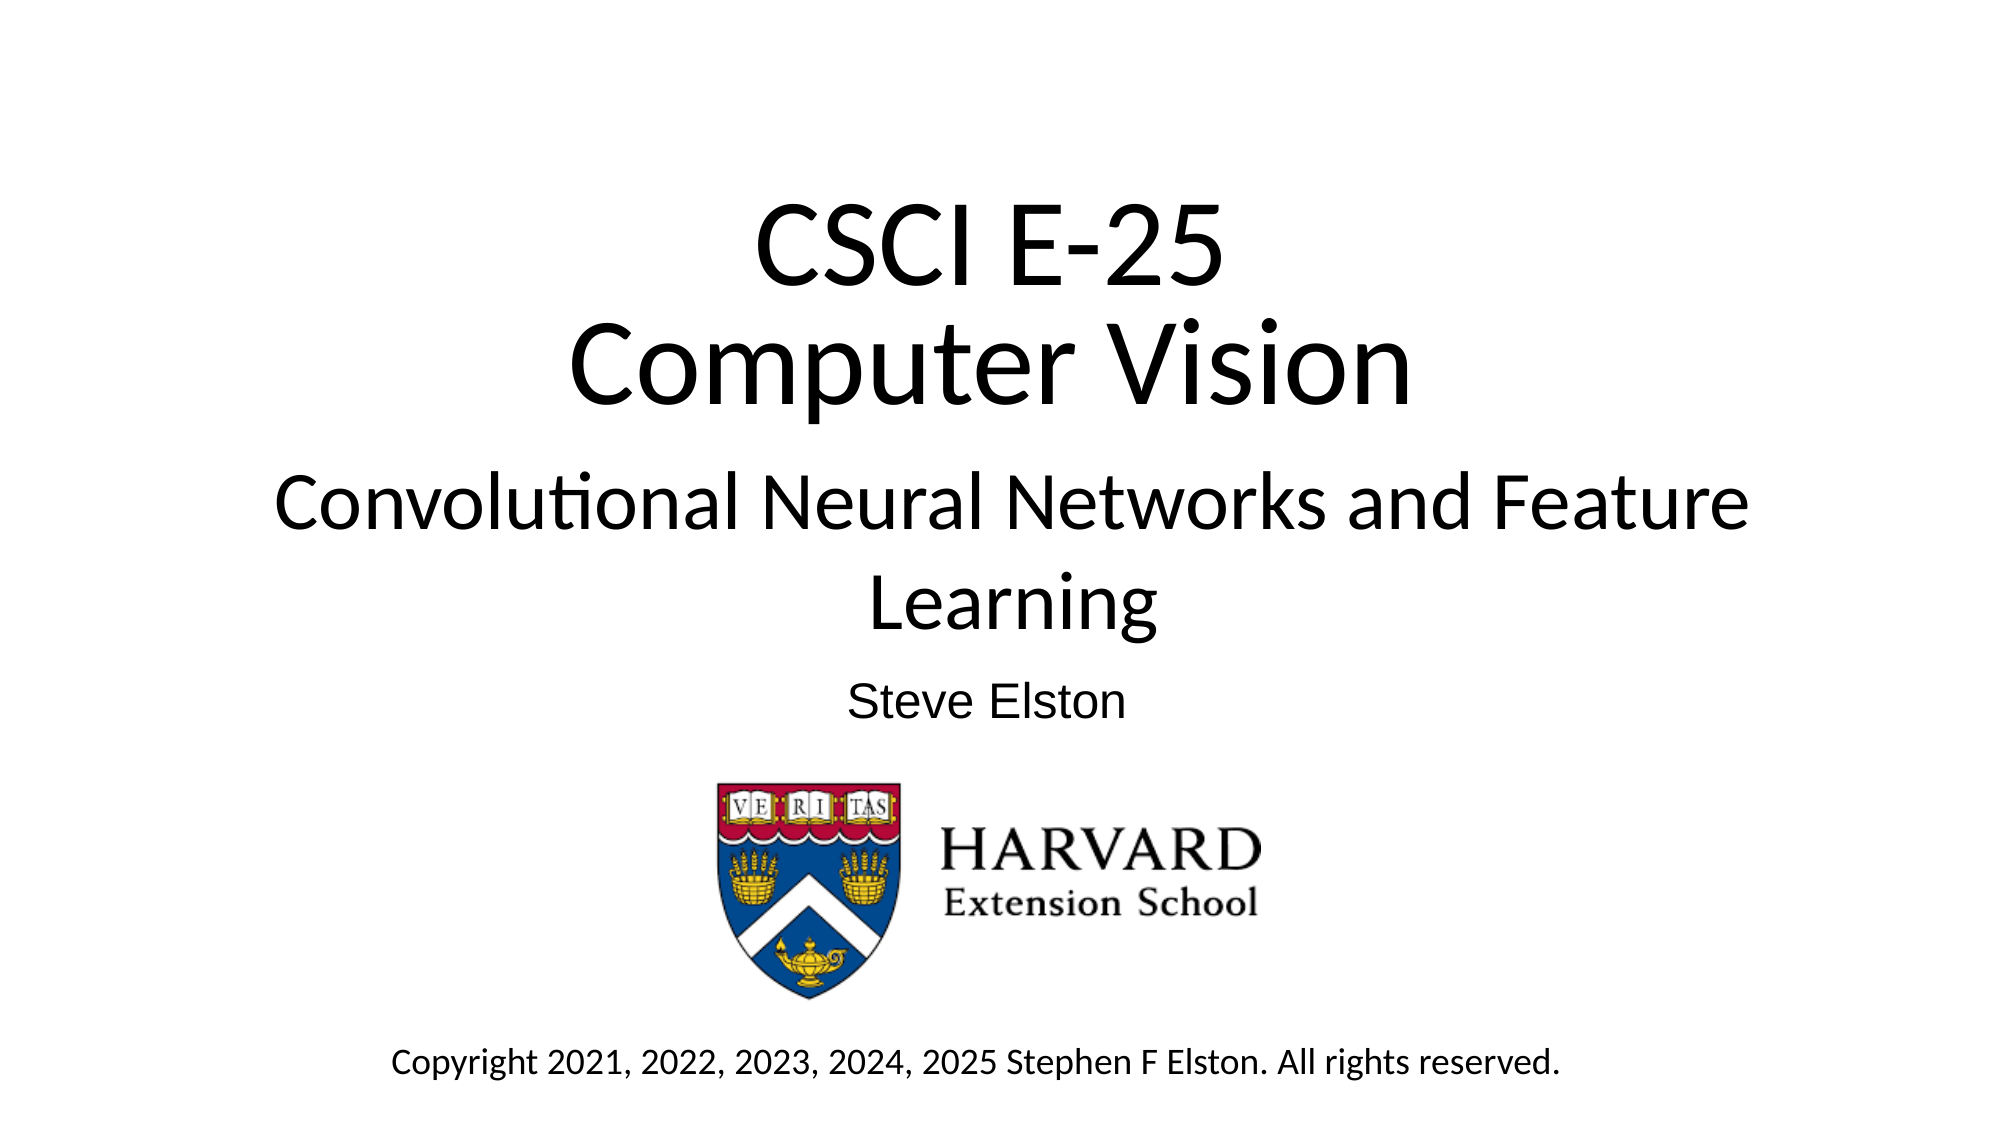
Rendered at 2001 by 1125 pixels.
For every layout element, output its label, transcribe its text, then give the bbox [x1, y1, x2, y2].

text_box Convolutional Neural Networks and Feature Learning [108, 438, 1919, 654]
title CSCI E-25 Computer Vision [204, 44, 1780, 437]
text_box Copyright 2021, 2022, 2023, 2024, 2025 Stephen F Elston. All rights reserved. [226, 1034, 1727, 1116]
subtitle Steve Elston [236, 661, 1737, 743]
picture [713, 778, 1261, 1005]
